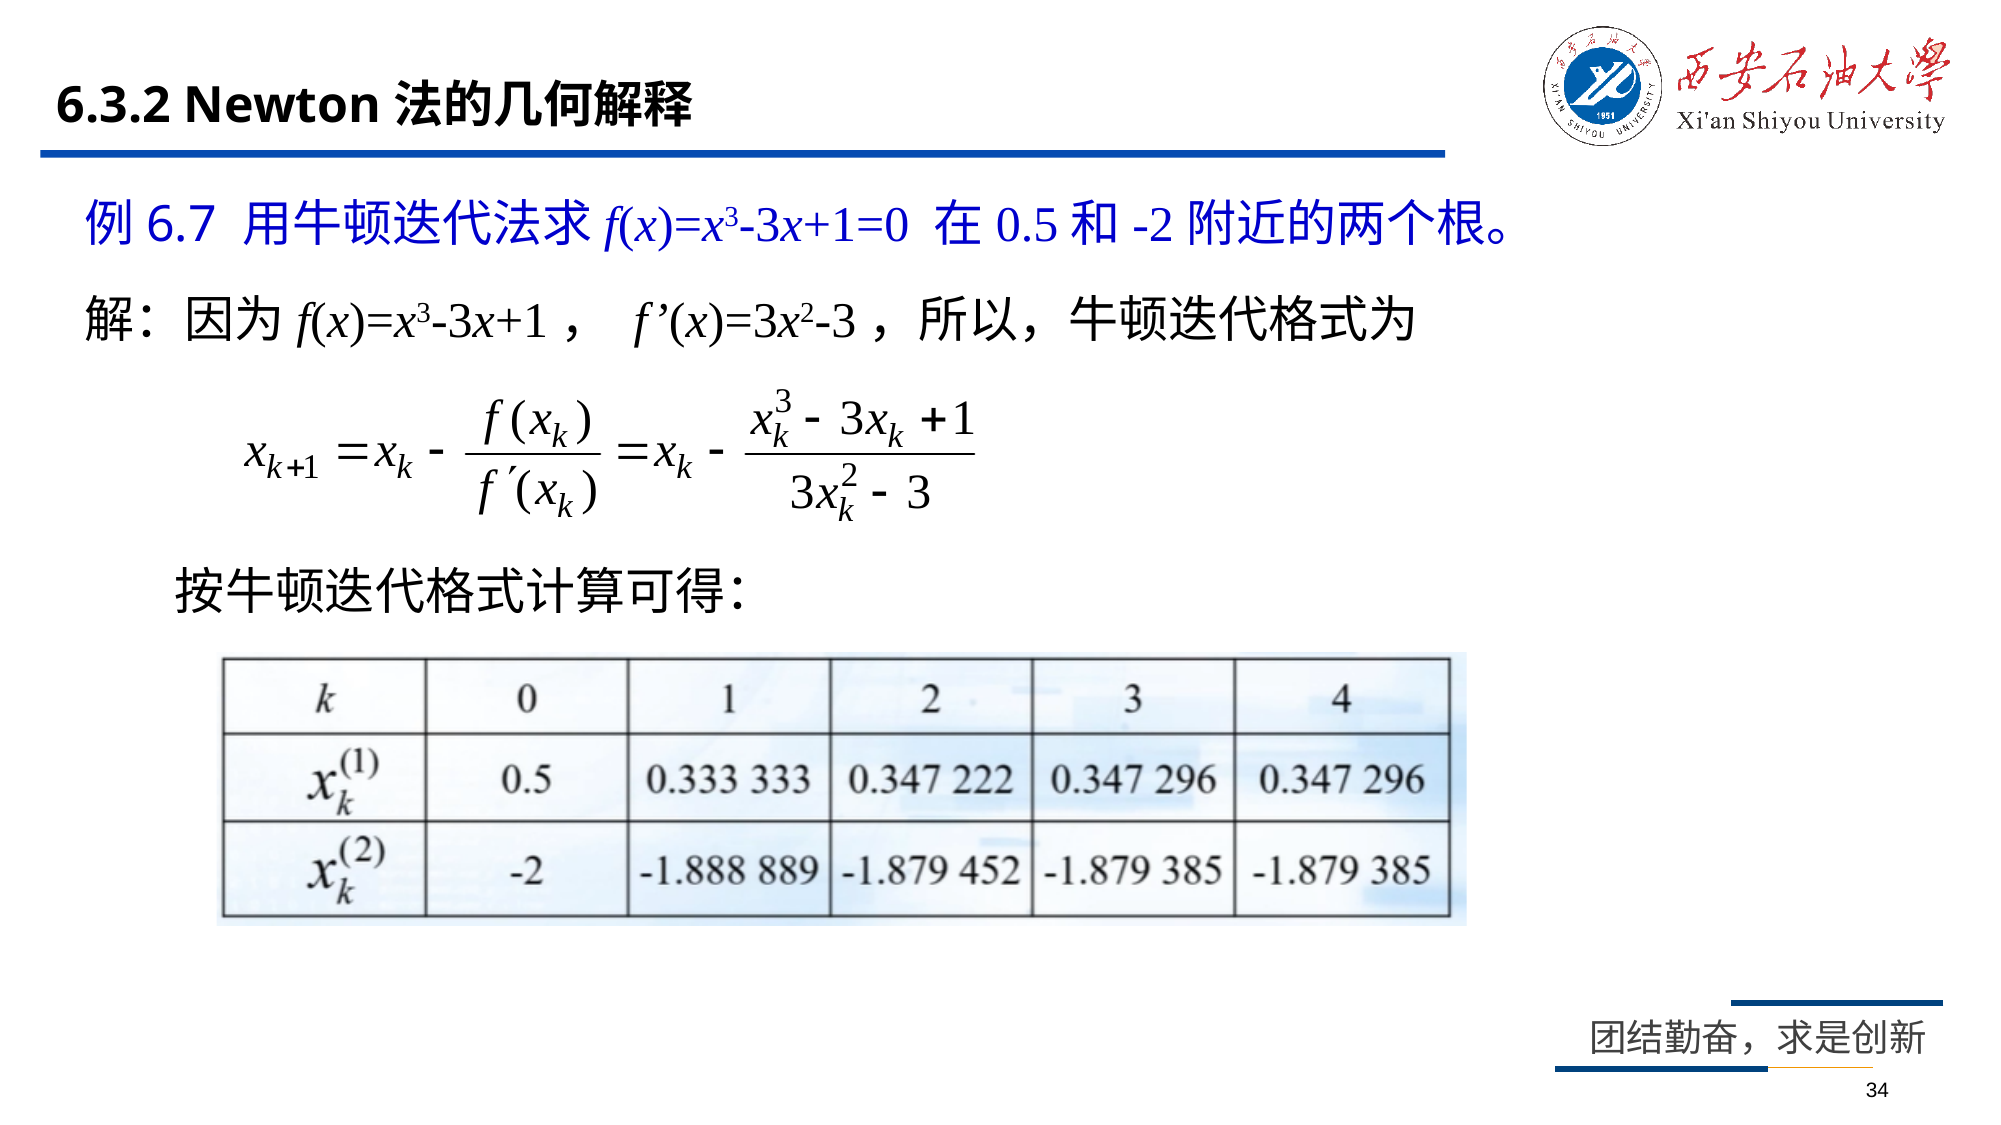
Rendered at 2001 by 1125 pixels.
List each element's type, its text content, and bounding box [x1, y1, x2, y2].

list 例6.7 用牛顿迭代法求f(x)=x3-3x+1=0 在0.5和-2附近的两个根。 [69, 186, 1892, 257]
picture [216, 651, 1467, 926]
text_box 解：因为f(x)=x3-3x+1， f’(x)=3x2-3，所以，牛顿迭代格式为 [69, 280, 1434, 356]
title 6.3.2 Newton法的几何解释 [41, 58, 1842, 146]
picture [1543, 26, 1950, 146]
text_box 按牛顿迭代格式计算可得： [160, 552, 1161, 627]
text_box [237, 379, 981, 529]
